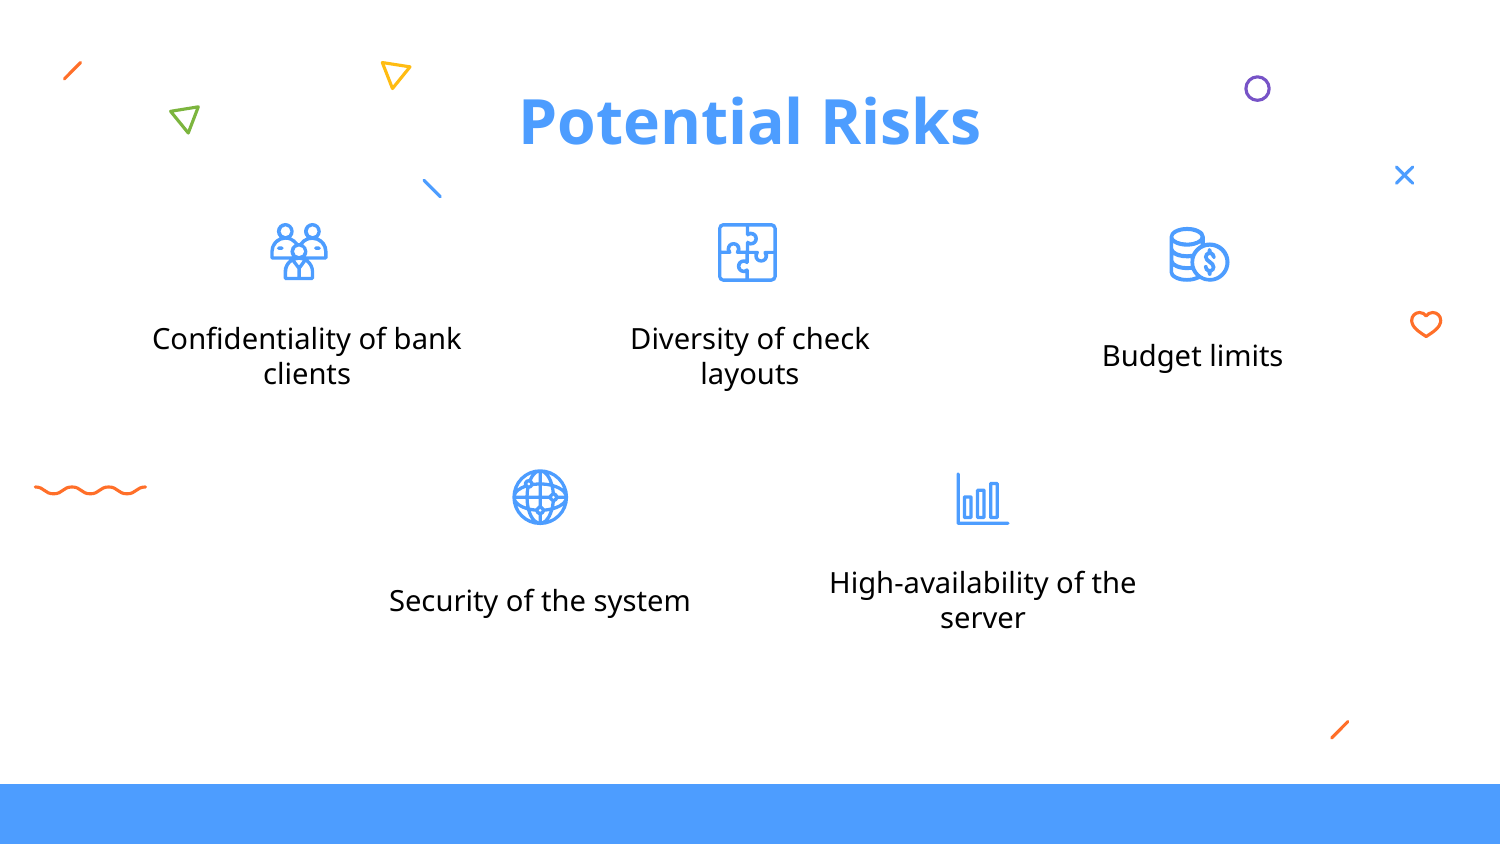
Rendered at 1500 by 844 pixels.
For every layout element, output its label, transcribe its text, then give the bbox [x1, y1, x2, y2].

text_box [270, 222, 328, 281]
subtitle Security of the system [364, 559, 716, 640]
picture [0, 784, 1500, 844]
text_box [1168, 226, 1230, 283]
text_box [512, 469, 569, 526]
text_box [960, 472, 1010, 522]
subtitle Budget limits [1017, 315, 1369, 395]
text_box [718, 223, 777, 282]
subtitle High-availability of the server [807, 559, 1159, 640]
text_box Potential Risks [118, 72, 1382, 167]
subtitle Confidentiality of bank clients [131, 315, 483, 395]
subtitle Diversity of check layouts [574, 315, 926, 395]
